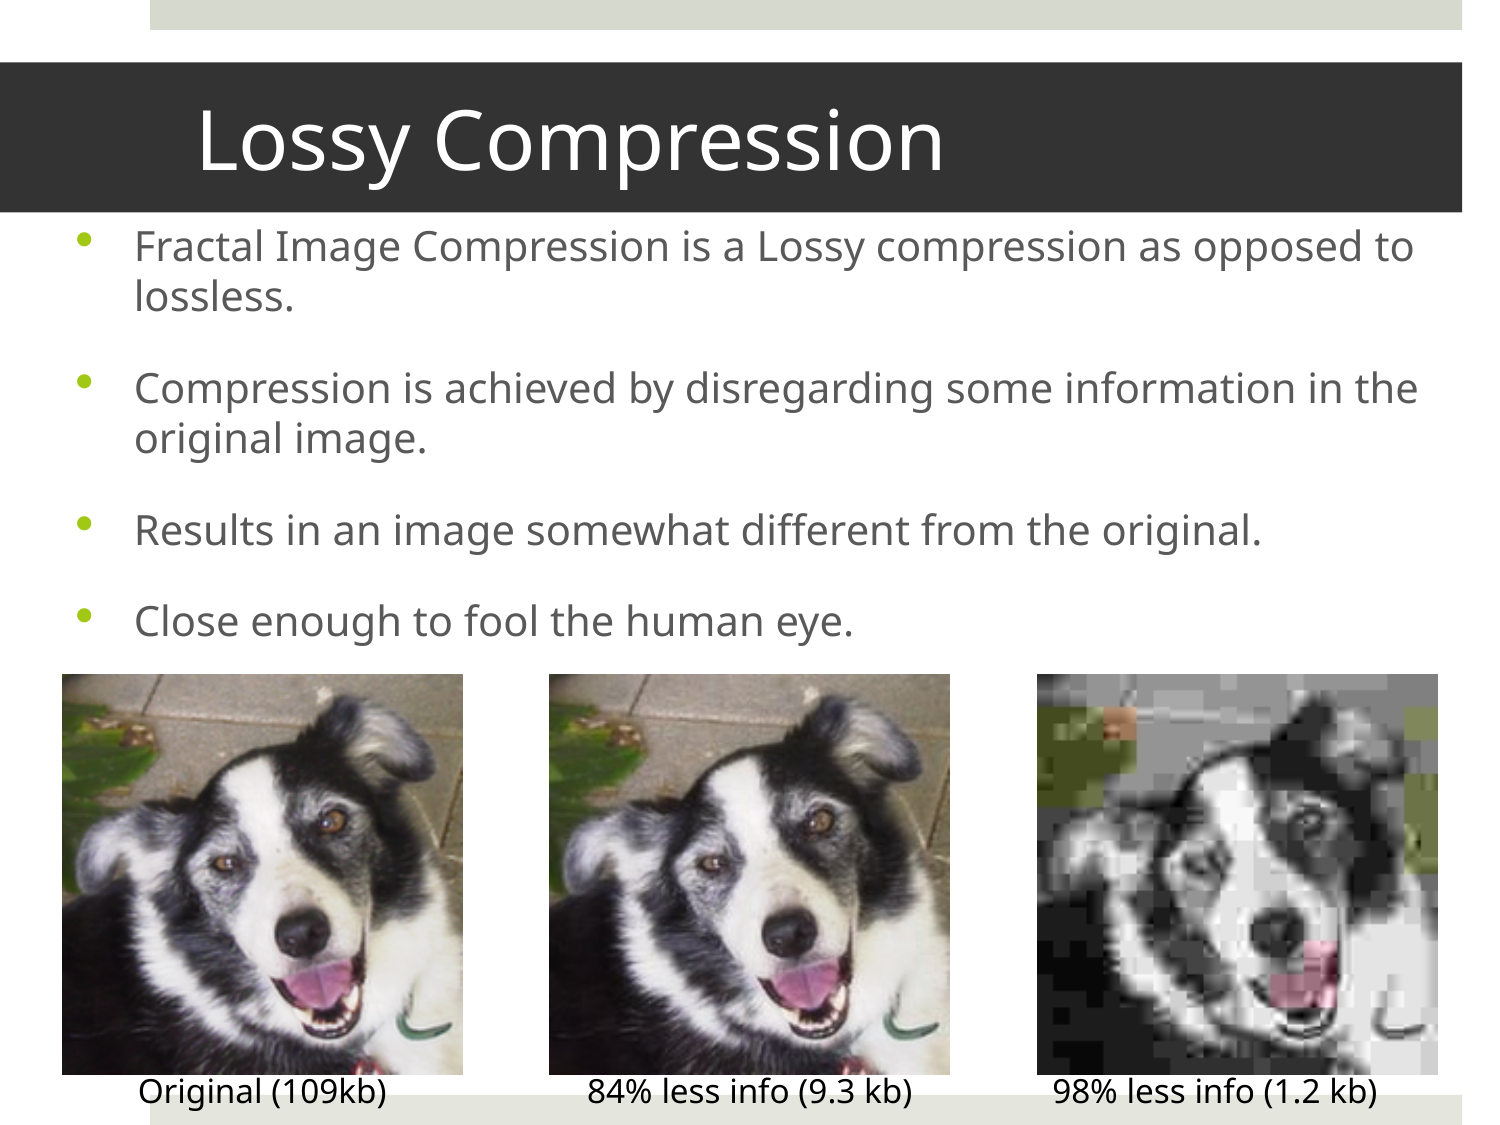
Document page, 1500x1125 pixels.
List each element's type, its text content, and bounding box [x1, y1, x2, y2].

text_box 84% less info (9.3 kb) [549, 1076, 950, 1118]
text_box 98% less info (1.2 kb) [1037, 1076, 1438, 1118]
picture [549, 674, 951, 1076]
picture [61, 674, 463, 1076]
title Lossy Compression [0, 62, 1463, 213]
text_box Original (109kb) [62, 1076, 463, 1118]
list Fractal Image Compression is a Lossy compression as opposed to lossless. Compression is achieved by disregarding some information in the original image. Results in an image somewhat different from the original. Close enough to fool the human eye. [62, 212, 1463, 1075]
picture [1036, 674, 1438, 1076]
